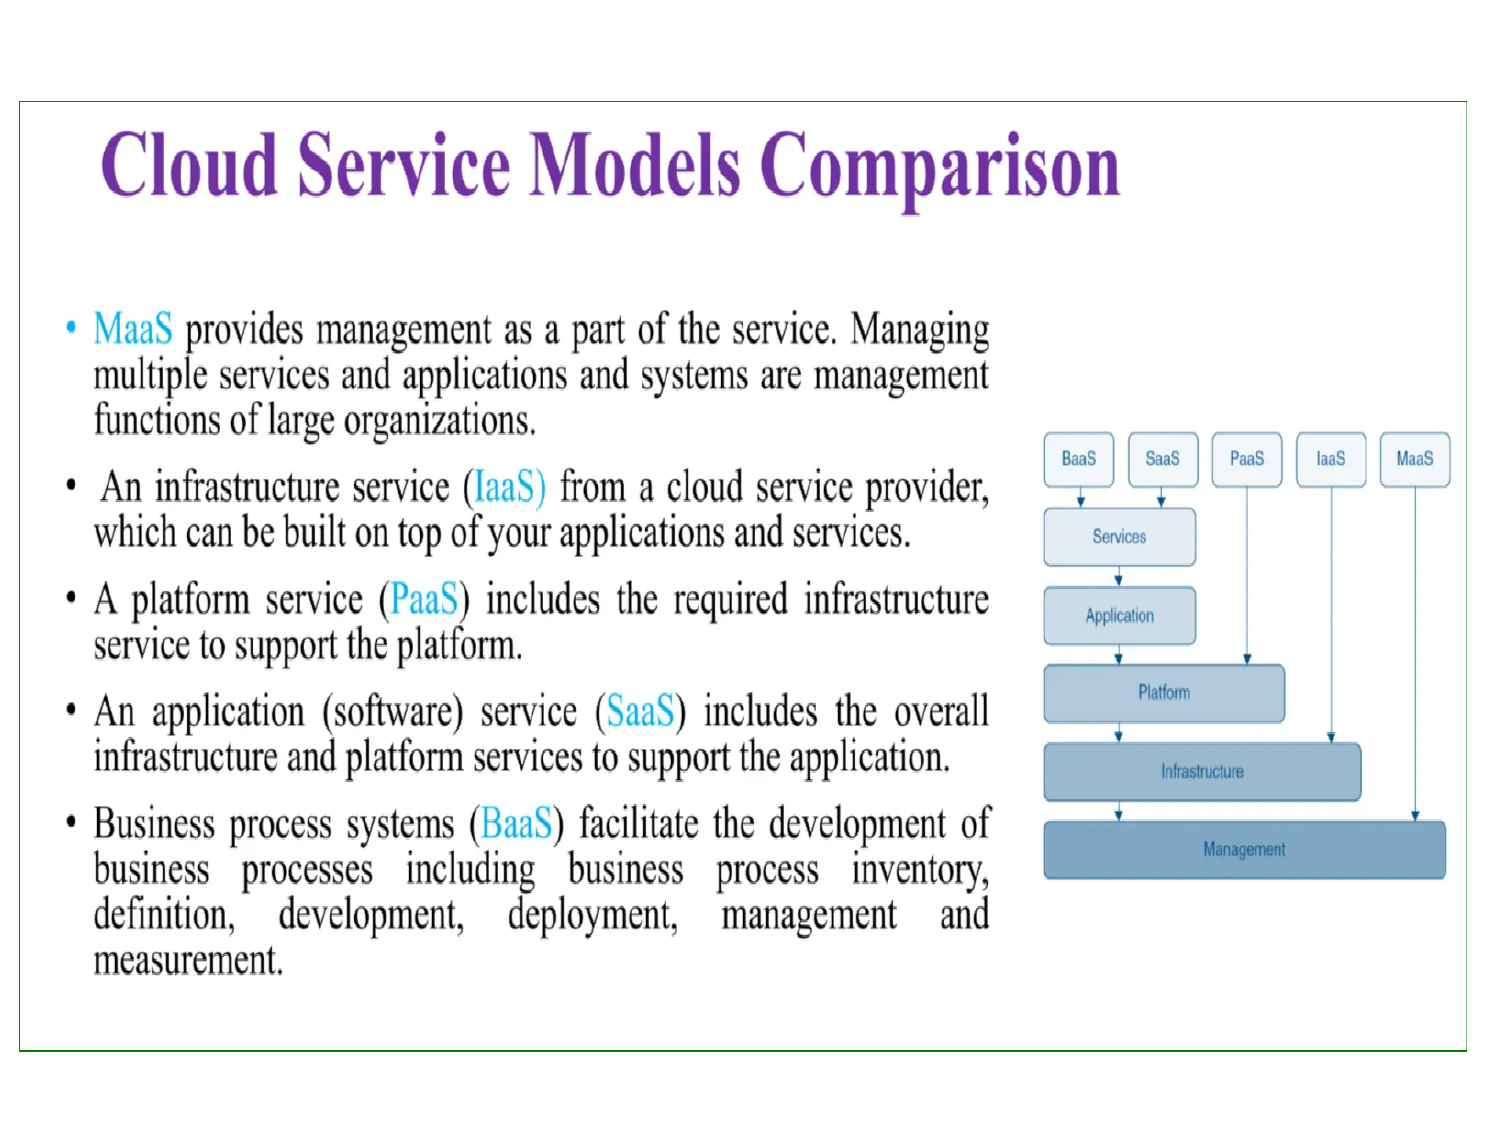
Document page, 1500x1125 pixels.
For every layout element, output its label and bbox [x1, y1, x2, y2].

picture [19, 101, 1467, 1052]
